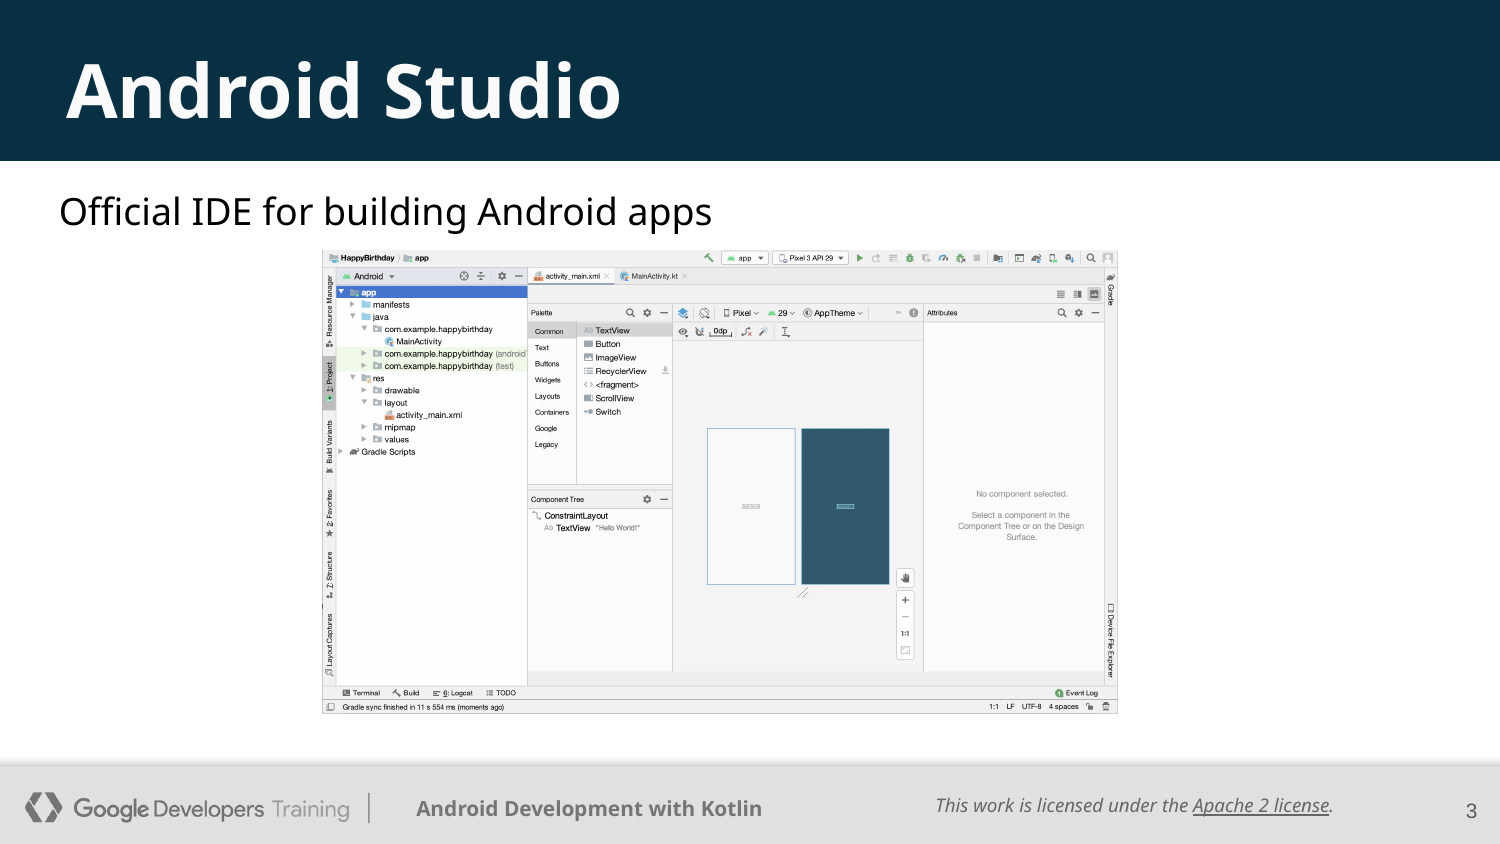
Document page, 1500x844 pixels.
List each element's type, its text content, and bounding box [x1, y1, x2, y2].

picture [0, 161, 1500, 844]
title Android Studio [51, 28, 1449, 122]
slide_number ‹#› [1402, 777, 1493, 842]
list Official IDE for building Android apps [43, 166, 1442, 241]
